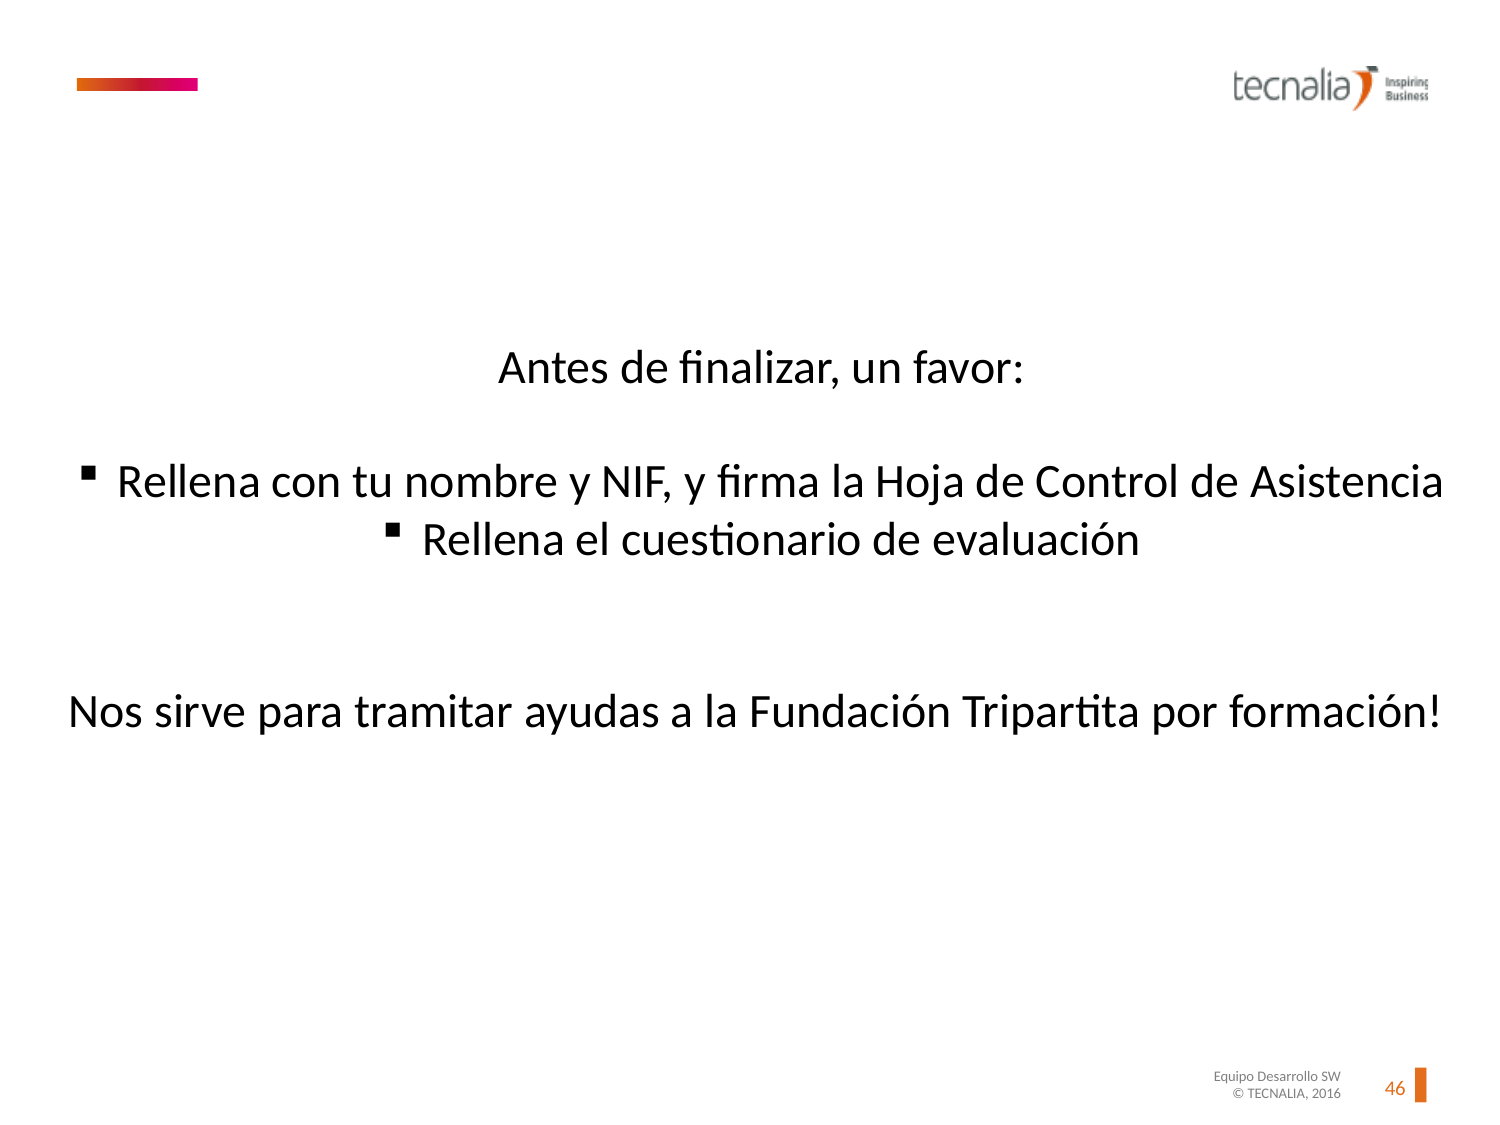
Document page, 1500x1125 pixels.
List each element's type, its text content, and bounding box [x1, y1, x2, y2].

text_box Antes de finalizar, un favor: Rellena con tu nombre y NIF, y firma la Hoja de Control de Asistencia Rellena el cuestionario de evaluación Nos sirve para tramitar ayudas a la Fundación Tripartita por formación! [57, 329, 1467, 743]
slide_number 46 ▌ [1346, 1058, 1453, 1119]
